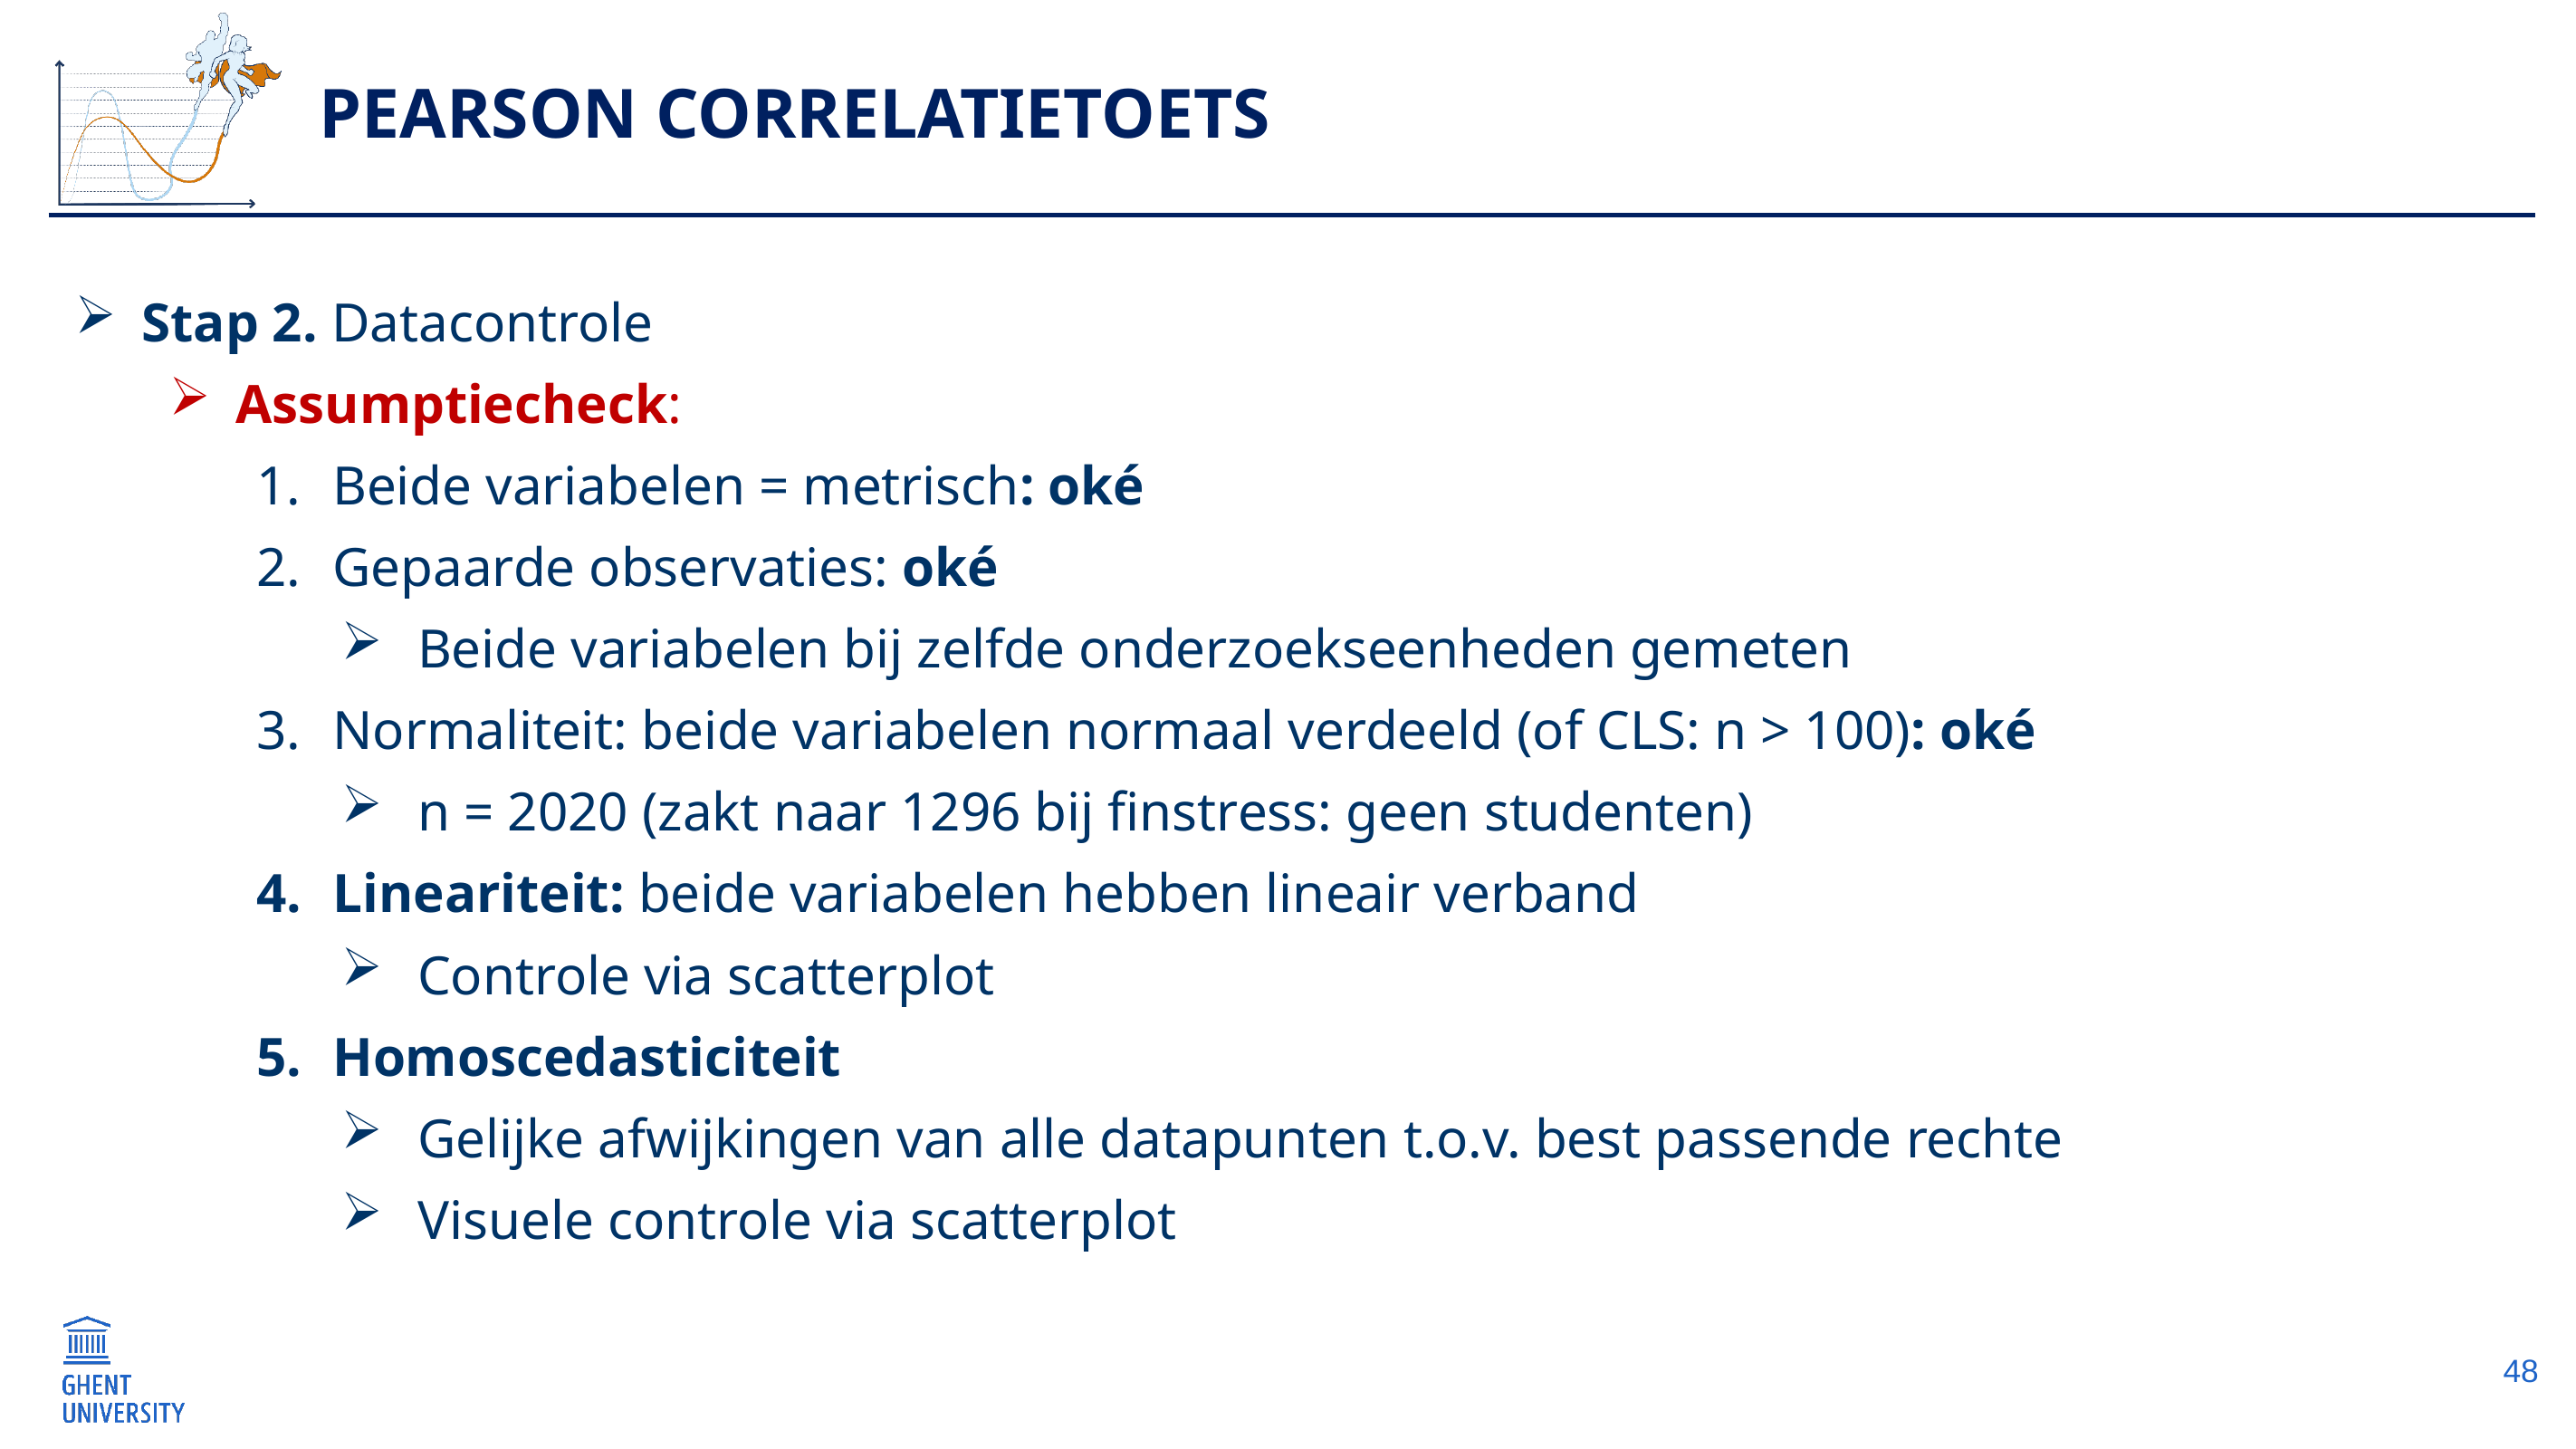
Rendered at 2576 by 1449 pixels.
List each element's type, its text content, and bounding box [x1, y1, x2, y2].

title Pearson correlatietoets [305, 18, 2527, 159]
list Stap 2. Datacontrole Assumptiecheck: Beide variabelen = metrisch: oké Gepaarde observaties: oké Beide variabelen bij zelfde onderzoekseenheden gemeten Normaliteit: beide variabelen normaal verdeeld (of CLS: n > 100): oké n = 2020 (zakt naar 1296 bij finstress: geen studenten) Lineariteit: beide variabelen hebben lineair verband Controle via scatterplot Homoscedasticiteit Gelijke afwijkingen van alle datapunten t.o.v. best passende rechte Visuele controle via scatterplot [48, 269, 2553, 1353]
slide_number 48 [2415, 1330, 2553, 1408]
picture [62, 1353, 411, 1449]
picture [5, 0, 306, 318]
